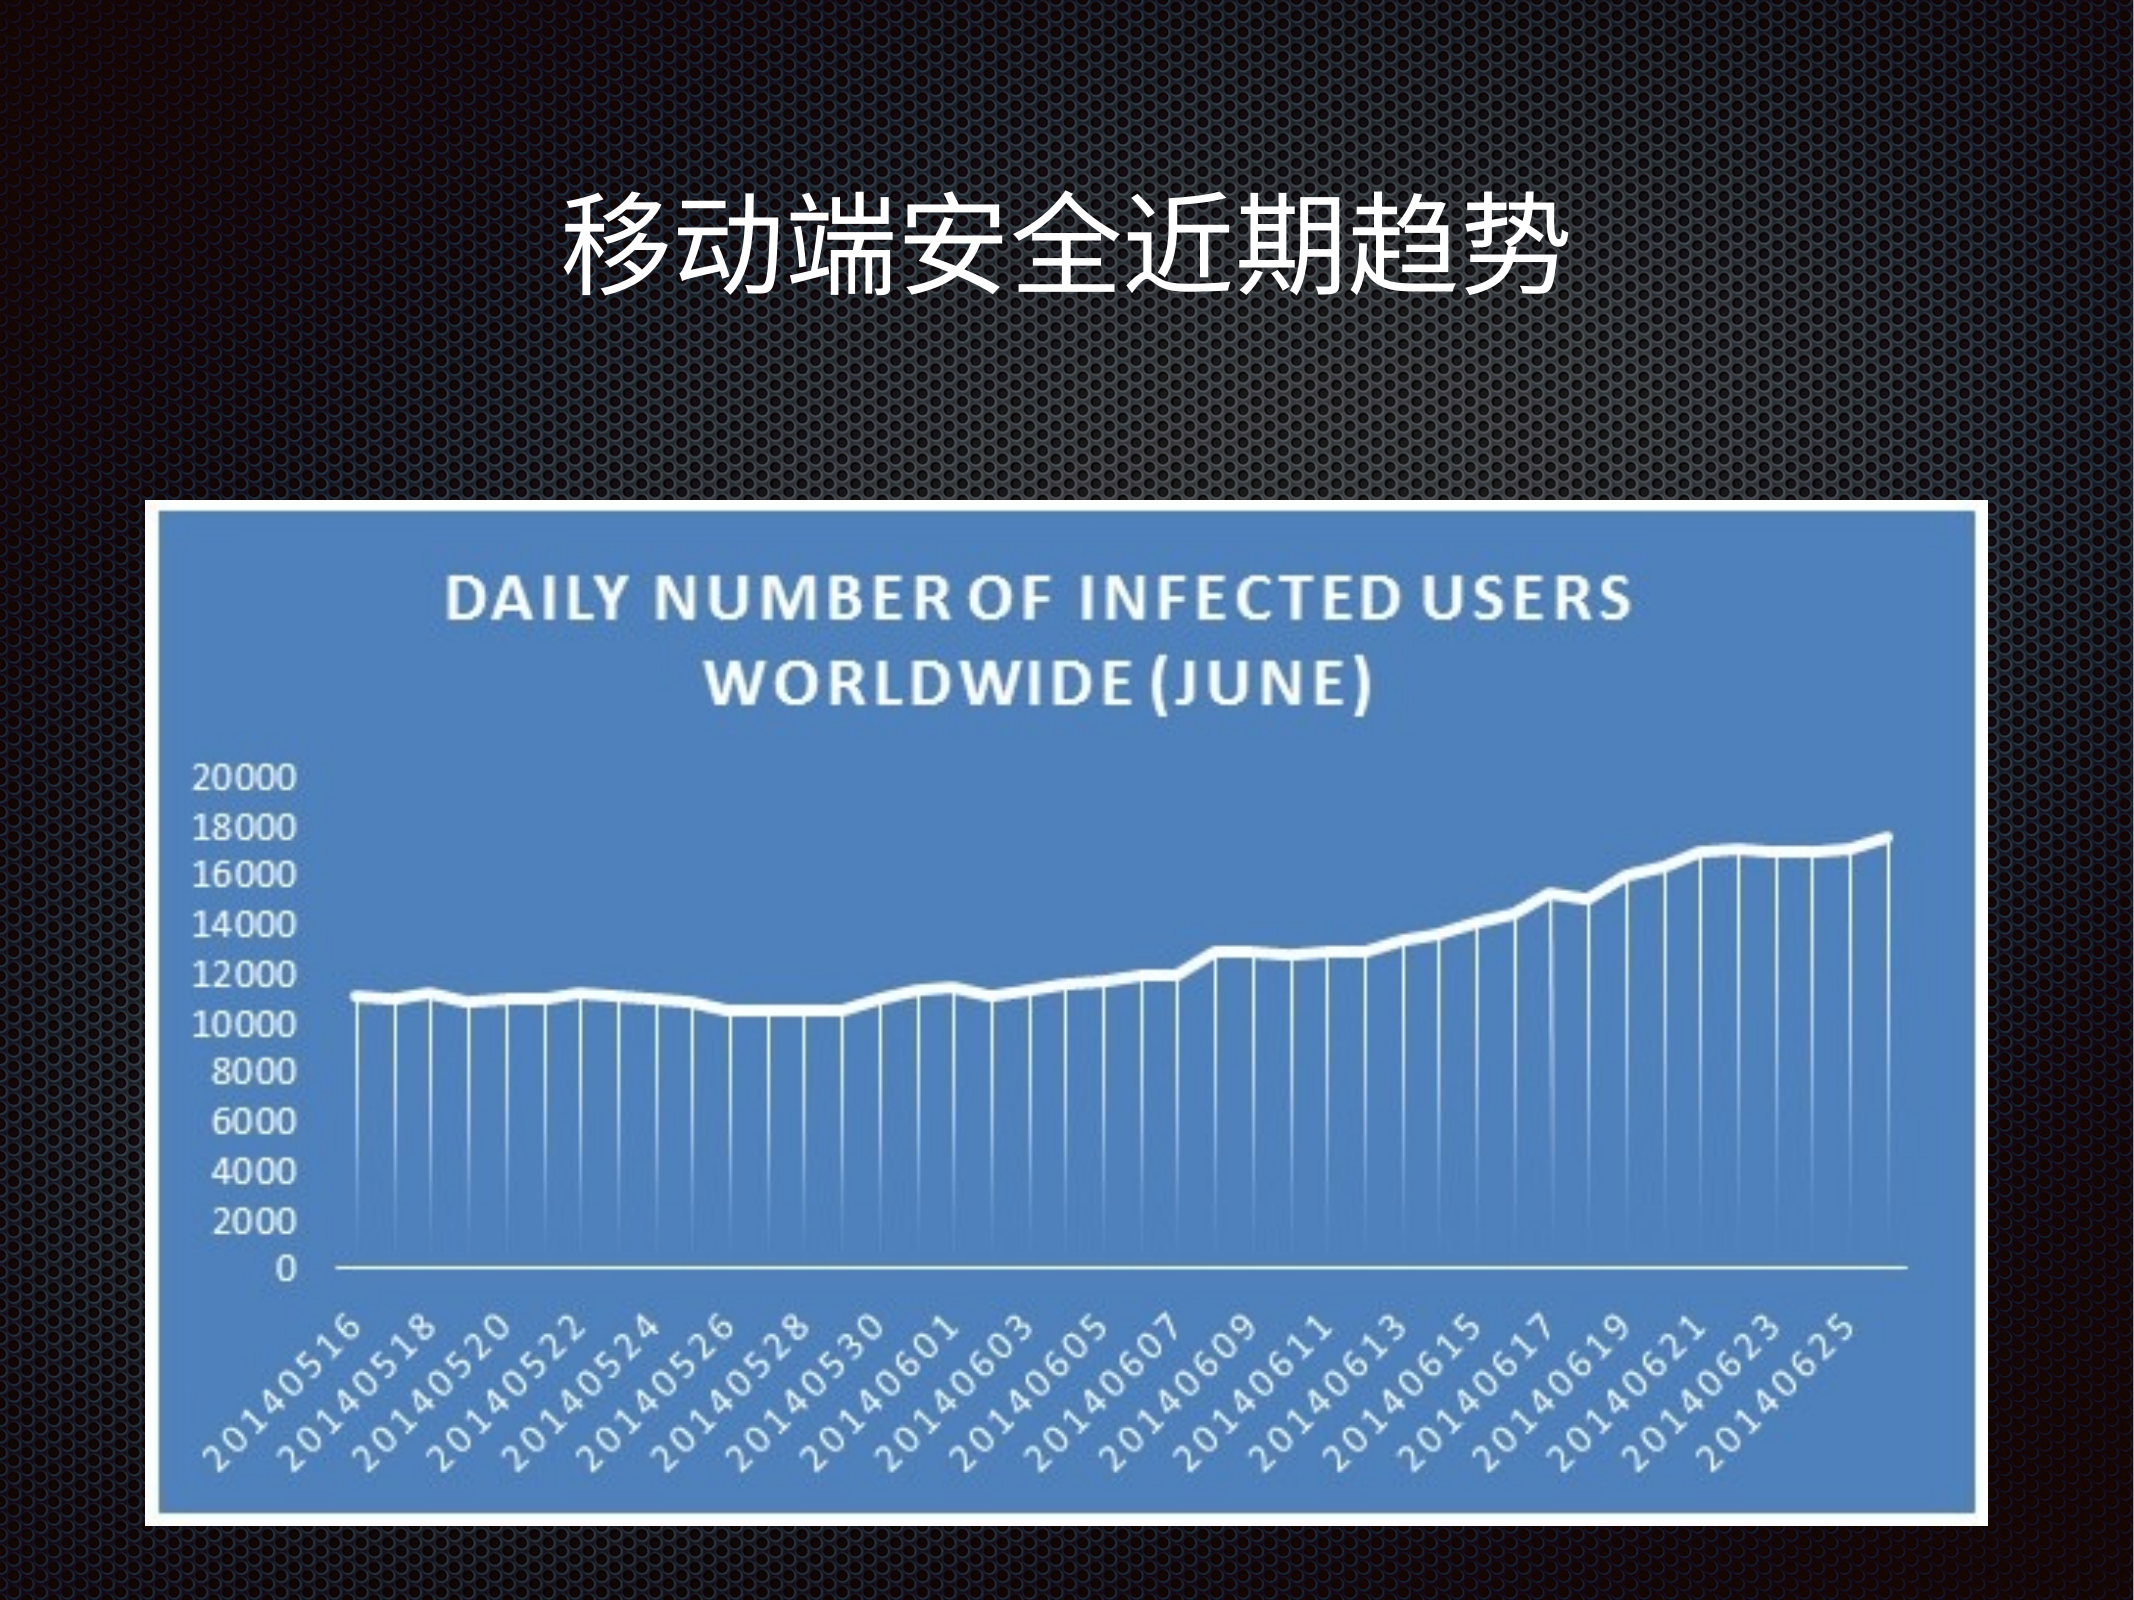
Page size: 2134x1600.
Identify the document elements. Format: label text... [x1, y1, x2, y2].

title 移动端安全近期趋势 [128, 41, 2005, 443]
picture [0, 0, 2134, 1600]
